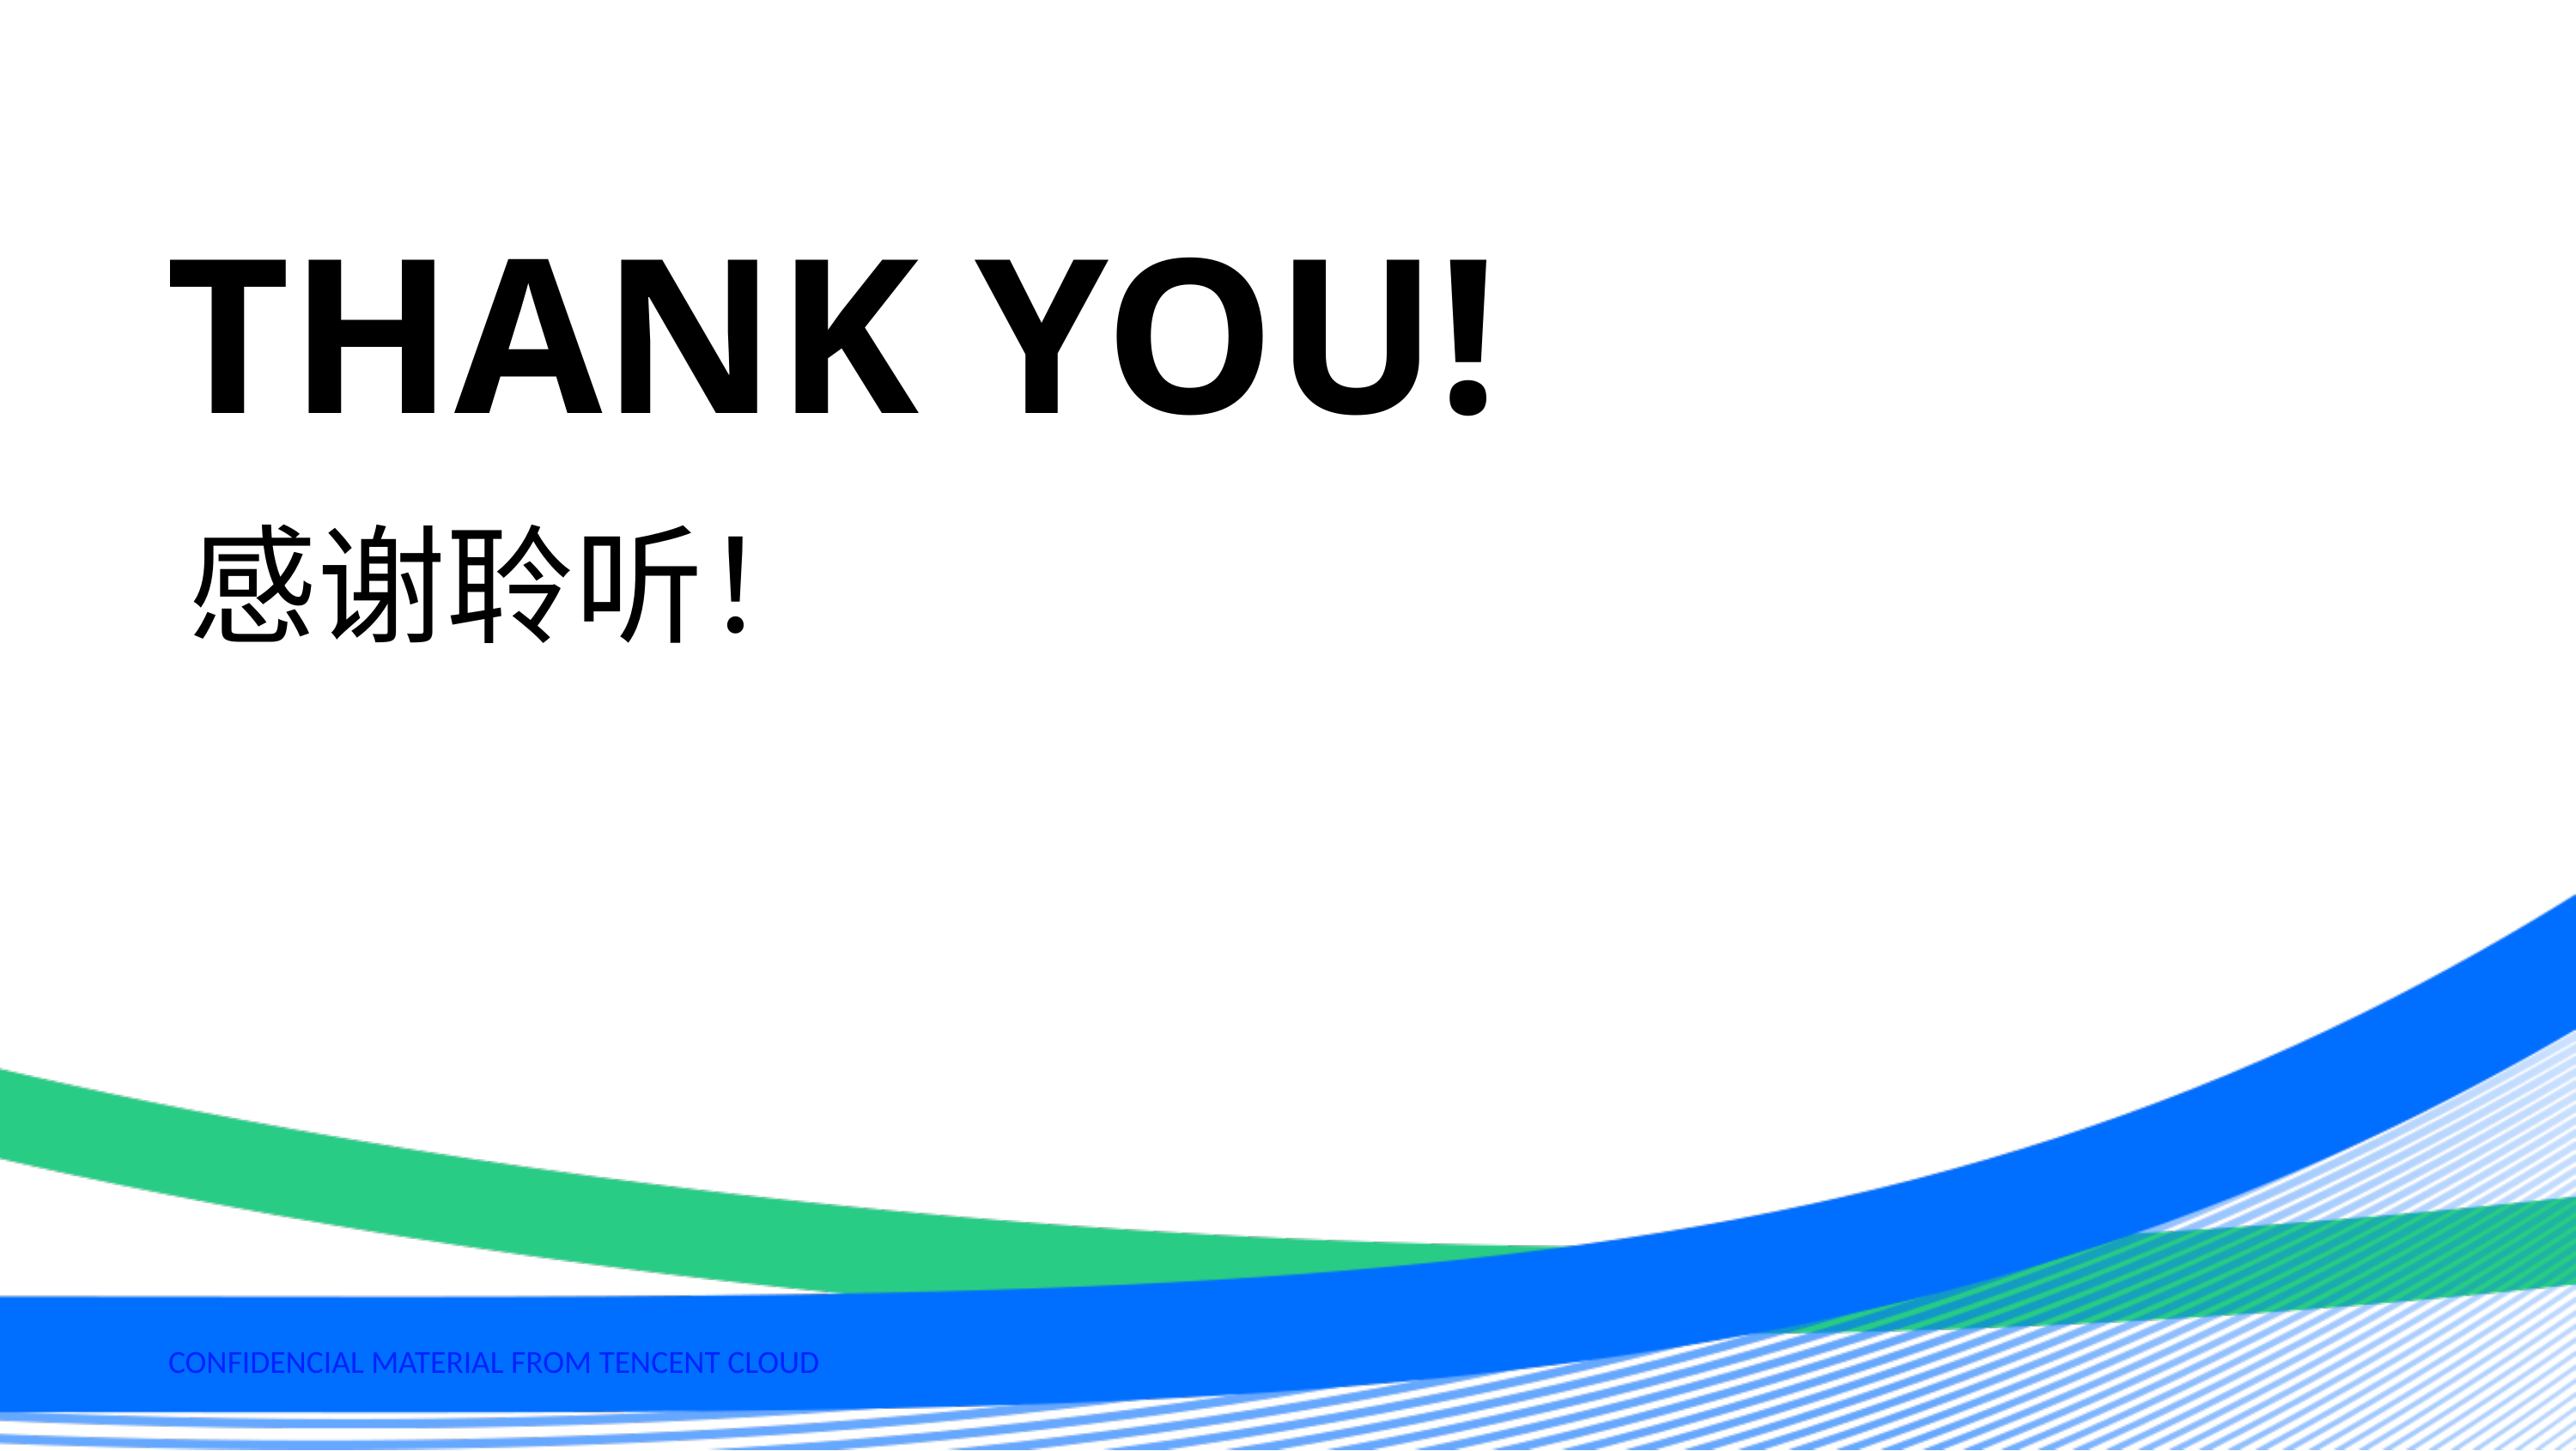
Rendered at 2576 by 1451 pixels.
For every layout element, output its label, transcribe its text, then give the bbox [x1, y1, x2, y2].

text_box 感谢聆听！ [188, 465, 849, 659]
picture [0, 845, 2576, 1450]
text_box THANK YOU! [166, 198, 1958, 457]
